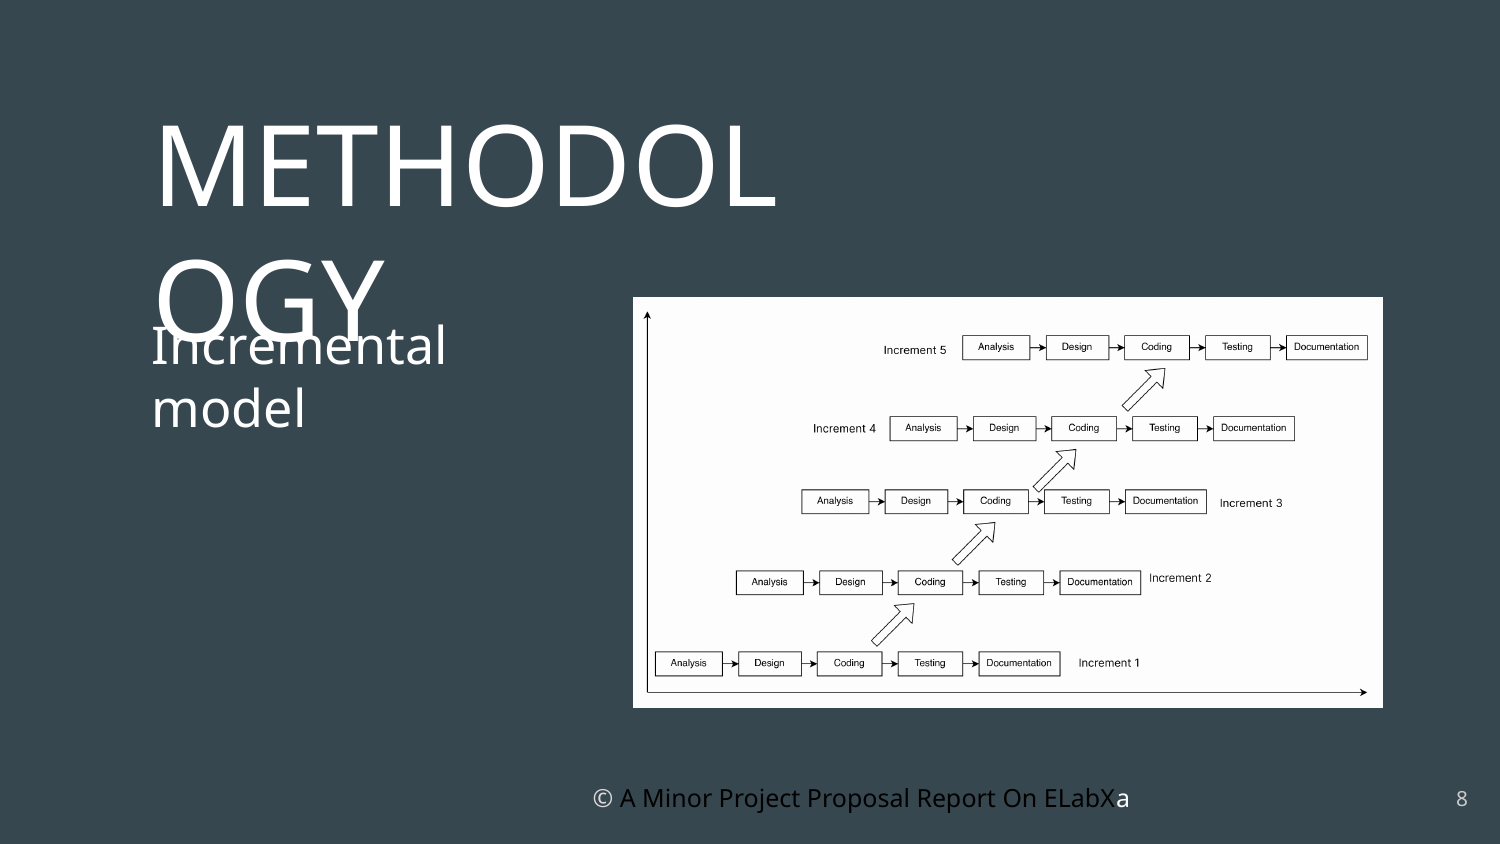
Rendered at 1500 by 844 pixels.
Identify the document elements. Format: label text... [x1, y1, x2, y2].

slide_number ‹#› [1392, 767, 1483, 833]
text_box Incremental model [136, 297, 600, 453]
title METHODOLOGY [137, 78, 808, 235]
picture [633, 297, 1383, 708]
